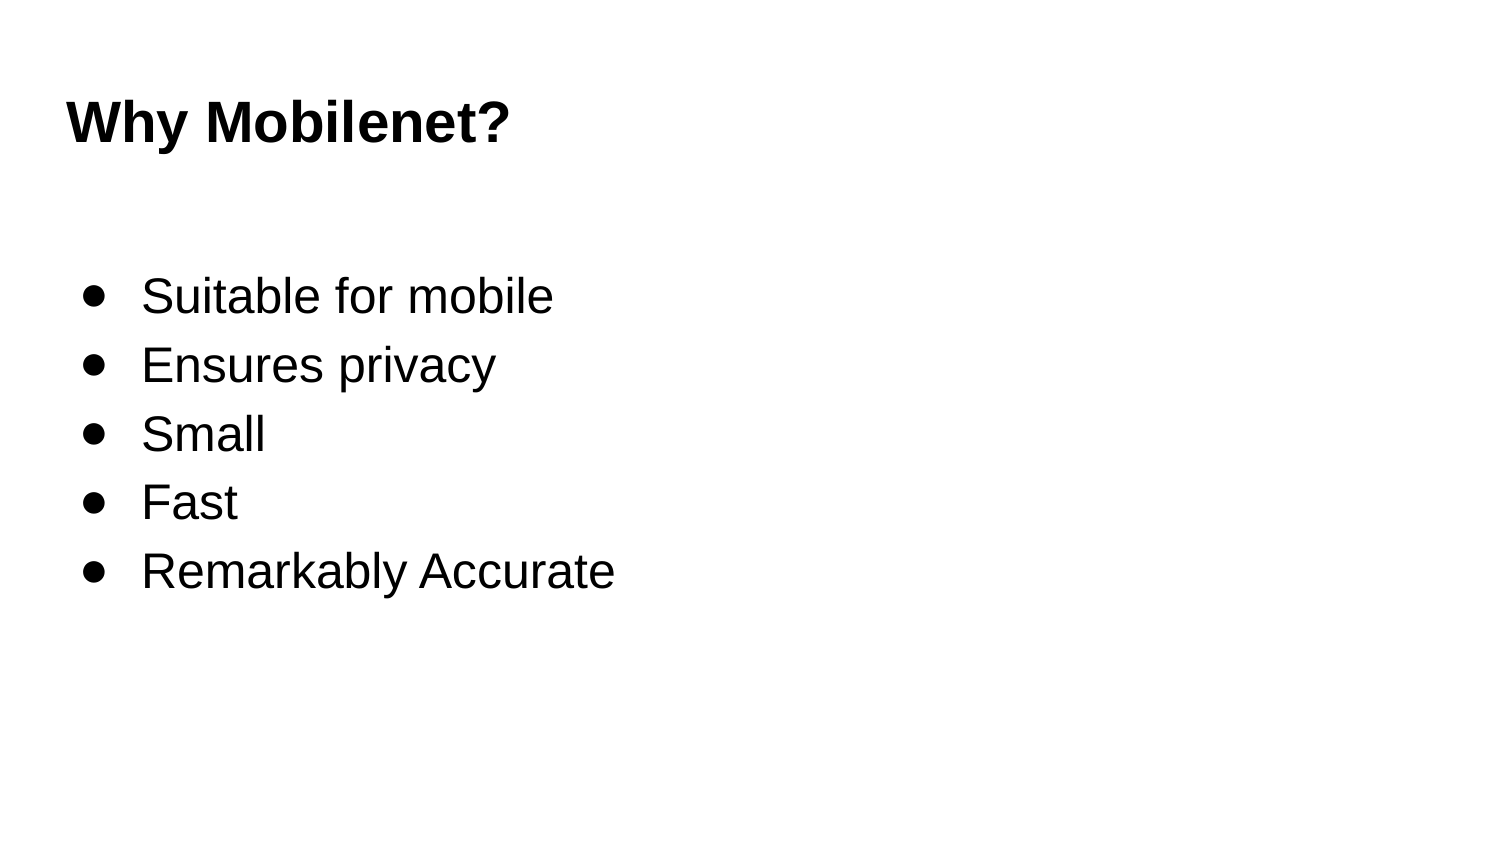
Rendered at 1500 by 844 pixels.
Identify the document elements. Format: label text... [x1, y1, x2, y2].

title Why Mobilenet? [51, 68, 1449, 163]
list Suitable for mobile Ensures privacy Small Fast Remarkably Accurate [51, 239, 1449, 800]
